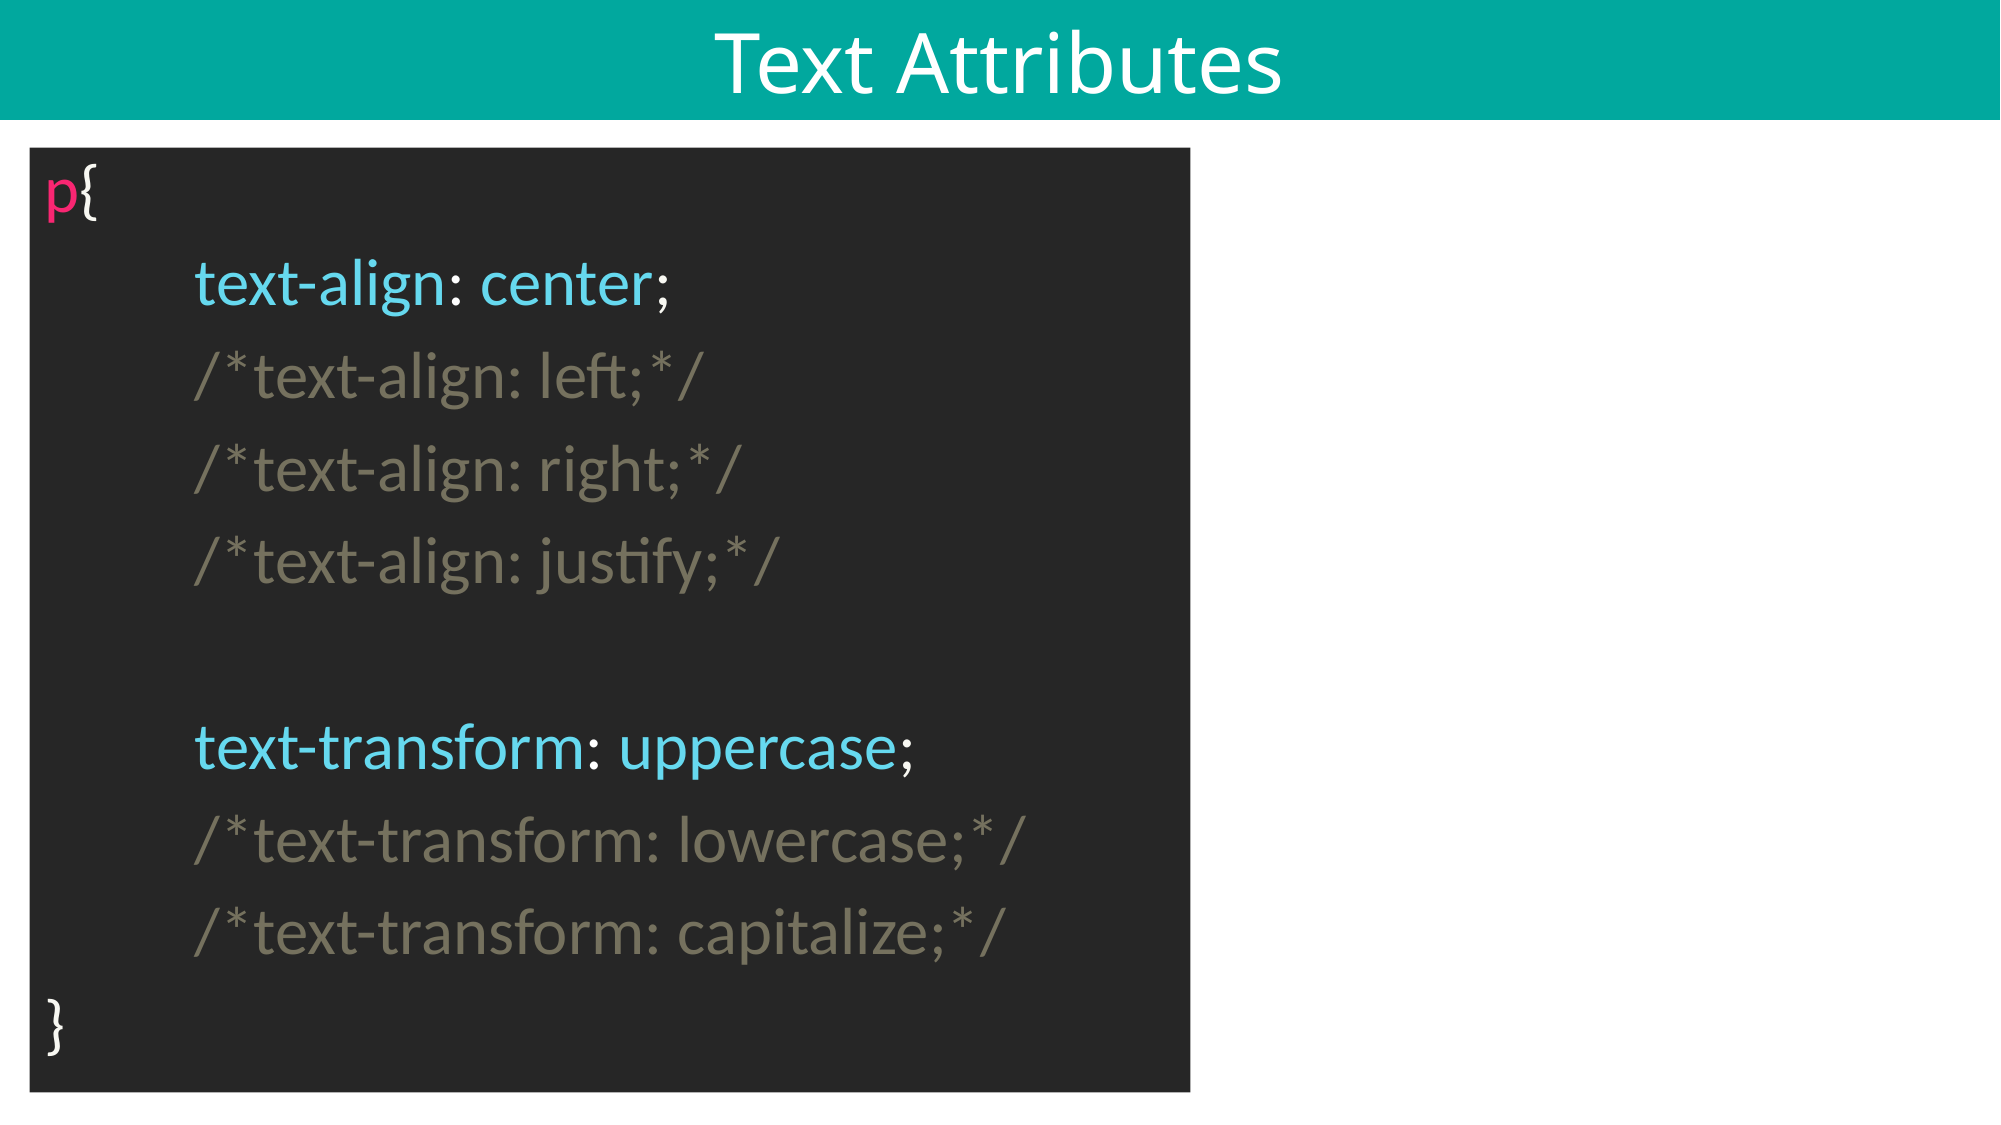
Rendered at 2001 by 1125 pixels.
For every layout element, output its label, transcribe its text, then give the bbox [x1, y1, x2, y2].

list p{ text-align: center; /*text-align: left;*/ /*text-align: right;*/ /*text-align: justify;*/ text-transform: uppercase; /*text-transform: lowercase;*/ /*text-transform: capitalize;*/ } [29, 147, 1191, 1093]
text_box Text Attributes [0, 0, 2000, 121]
